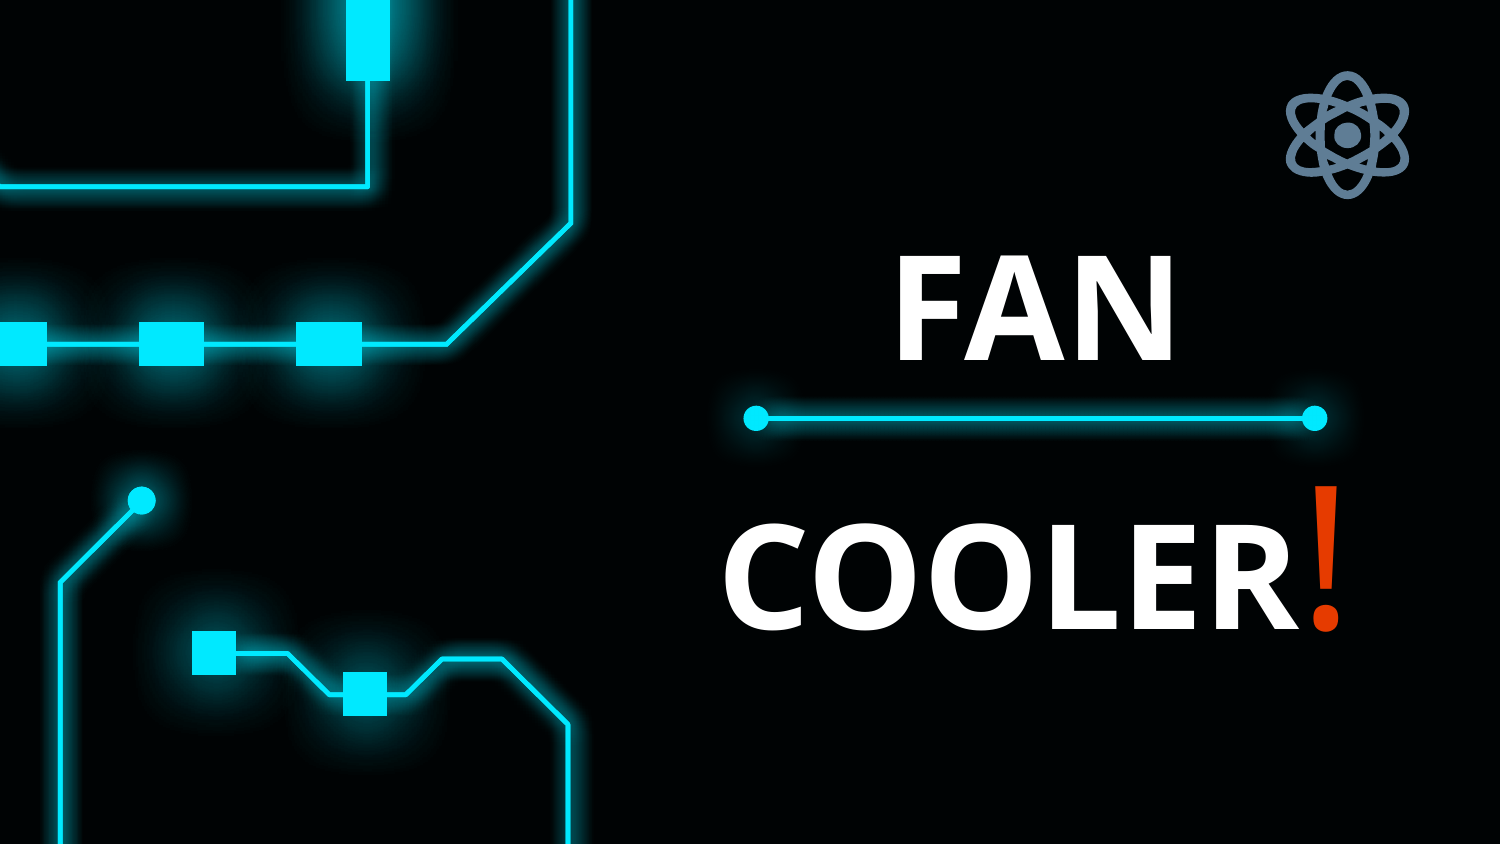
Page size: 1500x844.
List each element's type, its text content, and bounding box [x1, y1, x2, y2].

title FAN [689, 199, 1382, 357]
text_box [1281, 70, 1419, 200]
subtitle COOLER! [689, 429, 1382, 637]
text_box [744, 406, 1327, 430]
